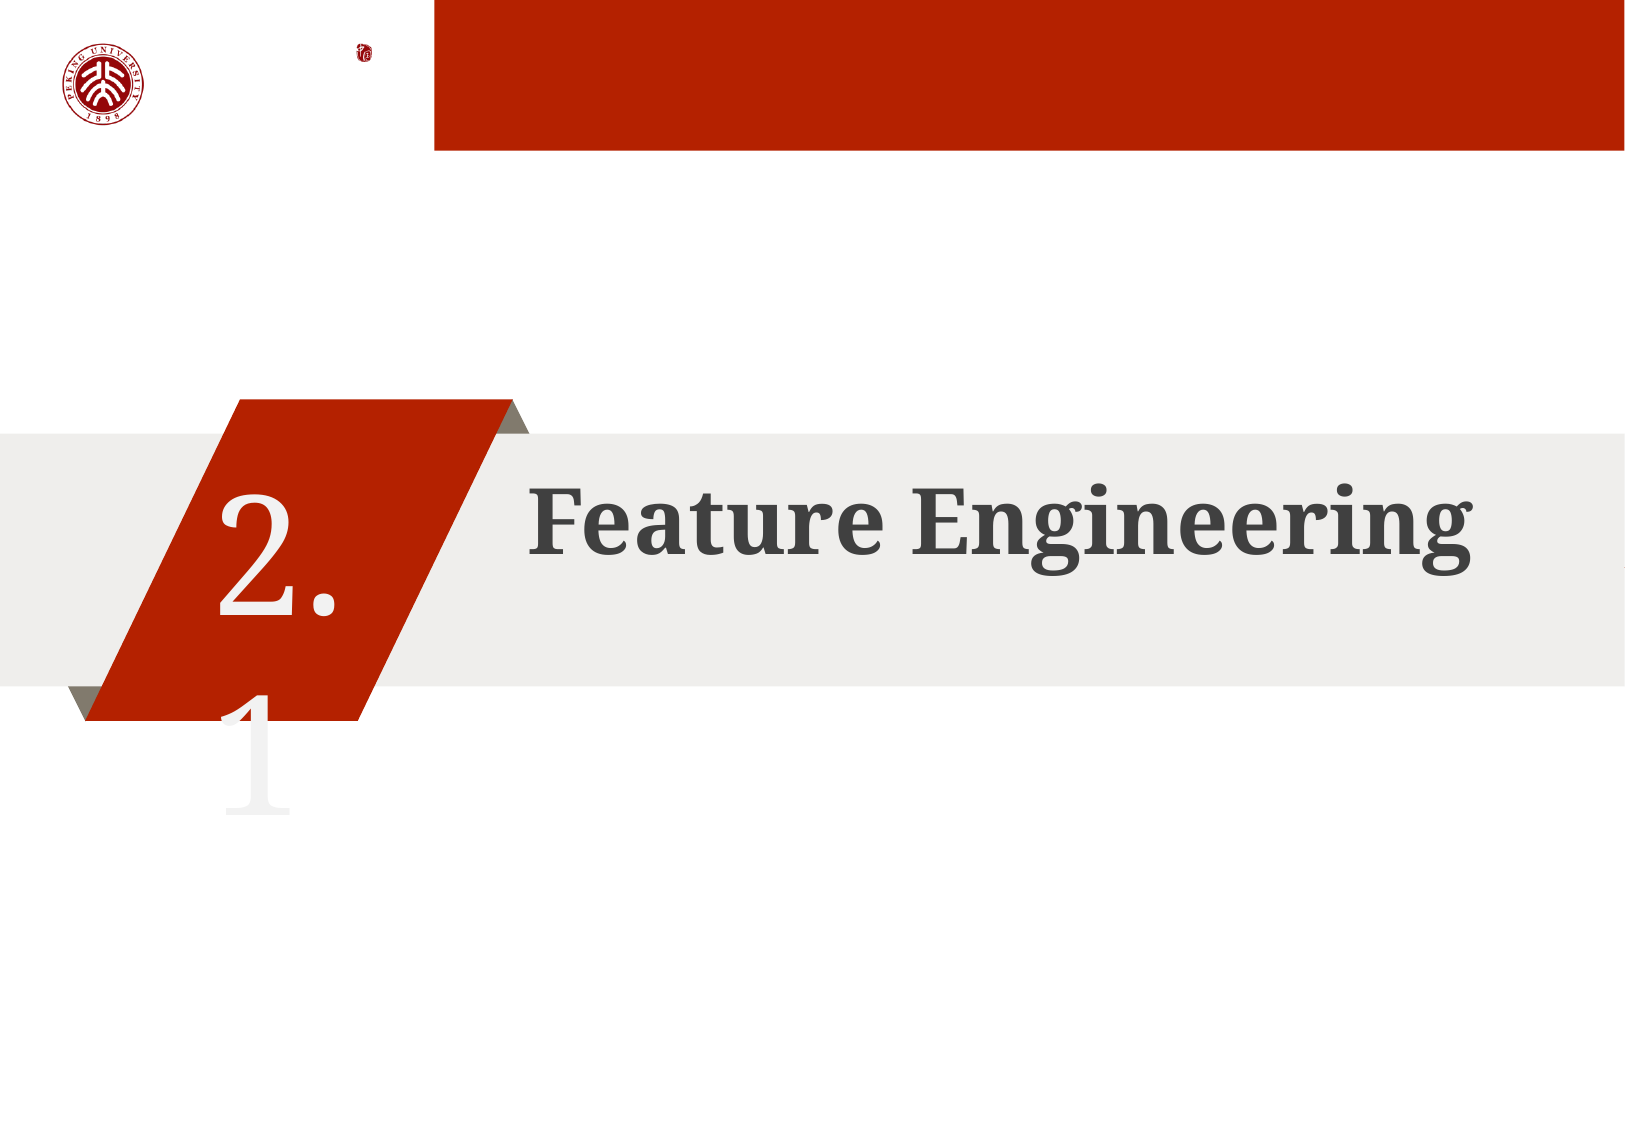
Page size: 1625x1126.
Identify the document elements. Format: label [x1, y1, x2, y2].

text_box [0, 398, 1625, 722]
picture [59, 27, 382, 138]
